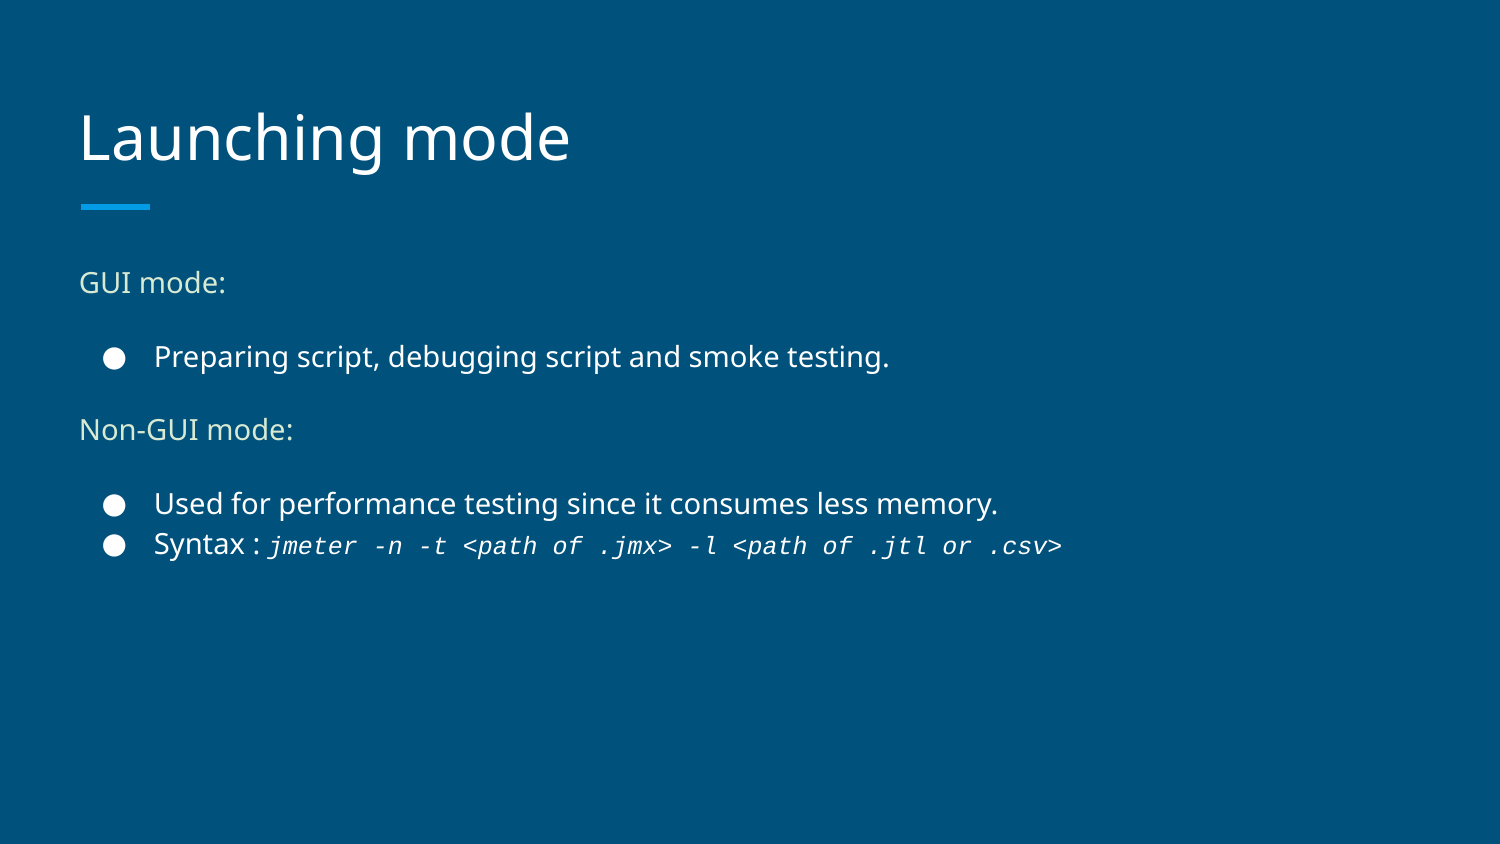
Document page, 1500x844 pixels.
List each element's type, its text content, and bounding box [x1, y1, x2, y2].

list GUI mode: Preparing script, debugging script and smoke testing. Non-GUI mode: Used for performance testing since it consumes less memory. Syntax : jmeter -n -t <path of .jmx> -l <path of .jtl or .csv> [63, 244, 1437, 750]
title Launching mode [63, 75, 1437, 188]
